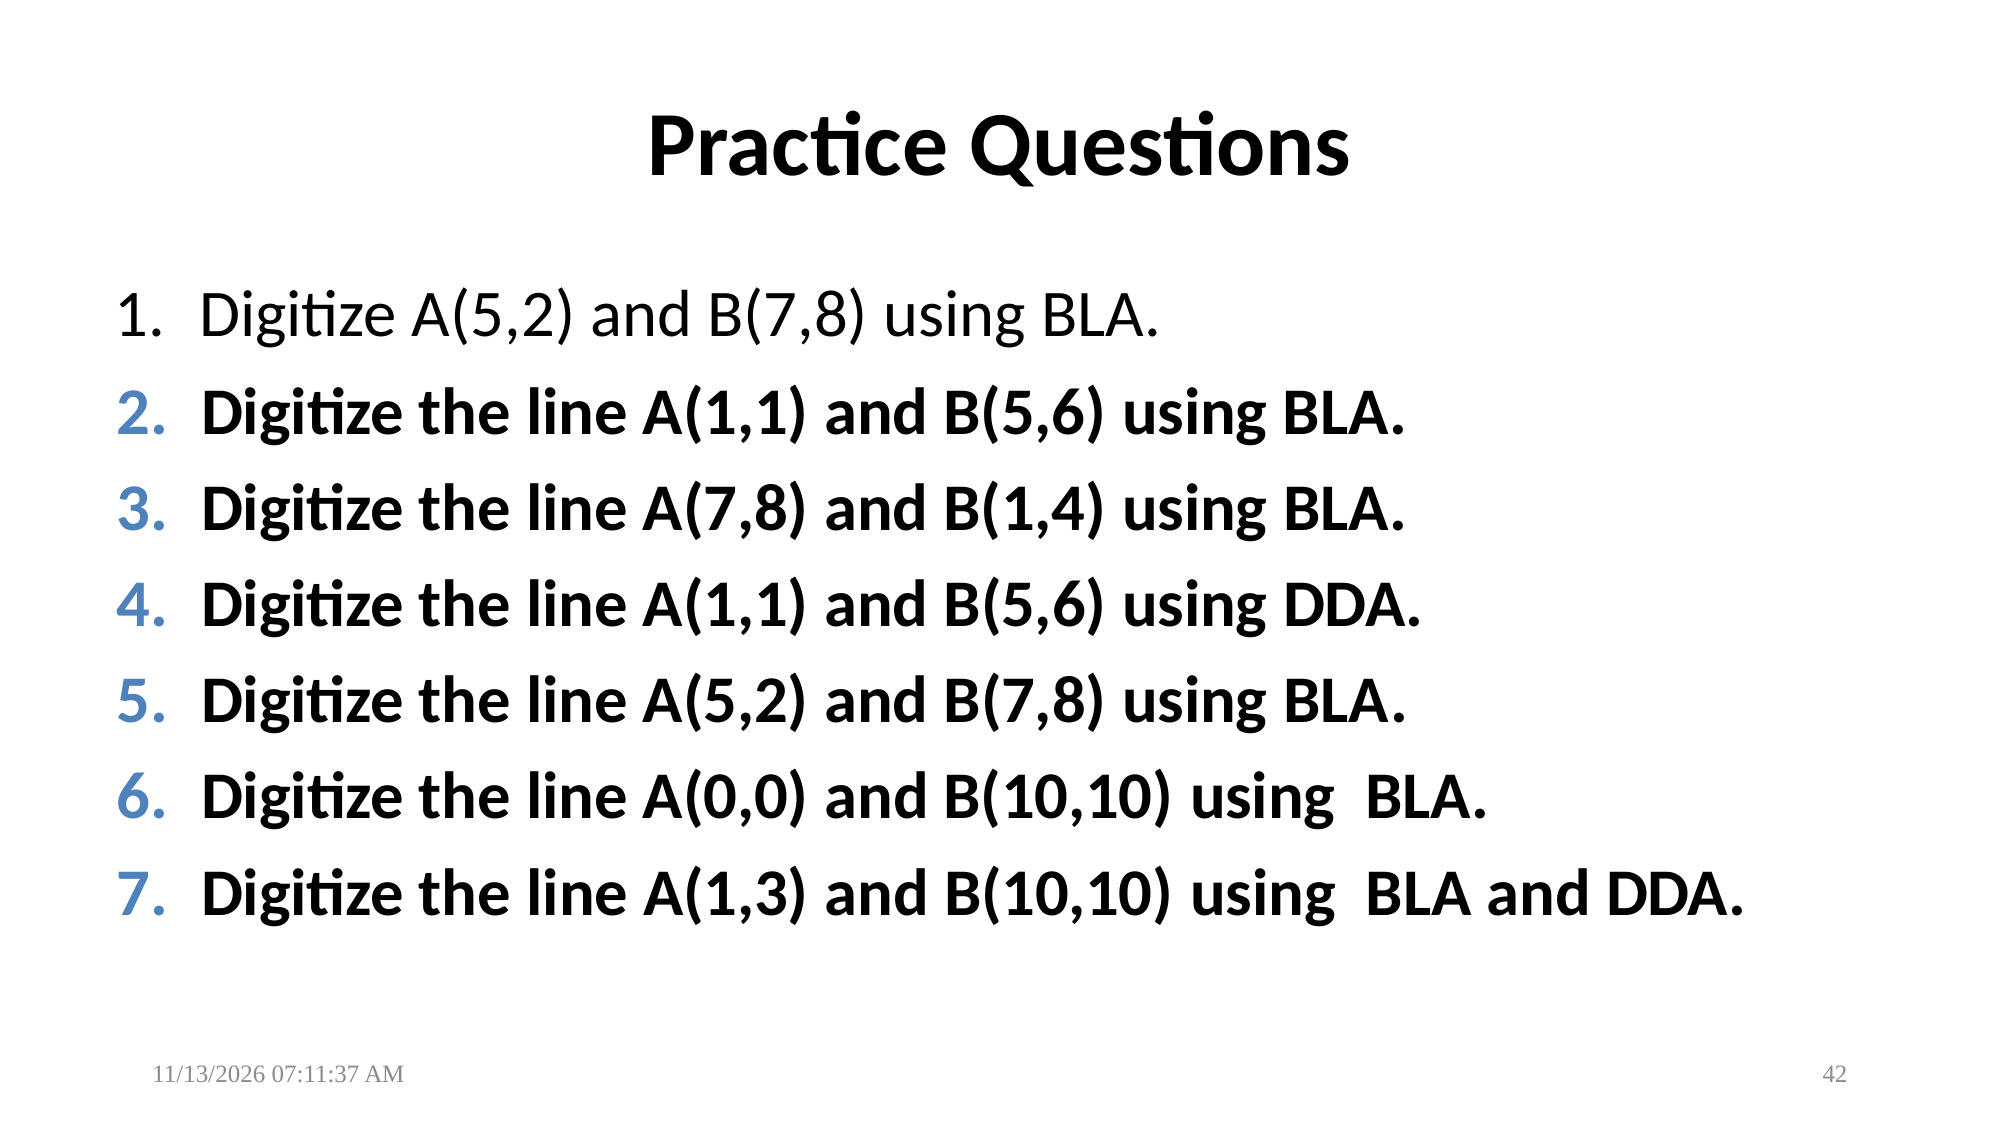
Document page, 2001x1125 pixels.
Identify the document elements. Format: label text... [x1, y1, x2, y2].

title Practice Questions [99, 45, 1900, 233]
list Digitize A(5,2) and B(7,8) using BLA. Digitize the line A(1,1) and B(5,6) using BLA. Digitize the line A(7,8) and B(1,4) using BLA. Digitize the line A(1,1) and B(5,6) using DDA. Digitize the line A(5,2) and B(7,8) using BLA. Digitize the line A(0,0) and B(10,10) using BLA. Digitize the line A(1,3) and B(10,10) using BLA and DDA. [99, 262, 1900, 1005]
slide_number 42 [1412, 1042, 1863, 1103]
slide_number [137, 1042, 588, 1103]
